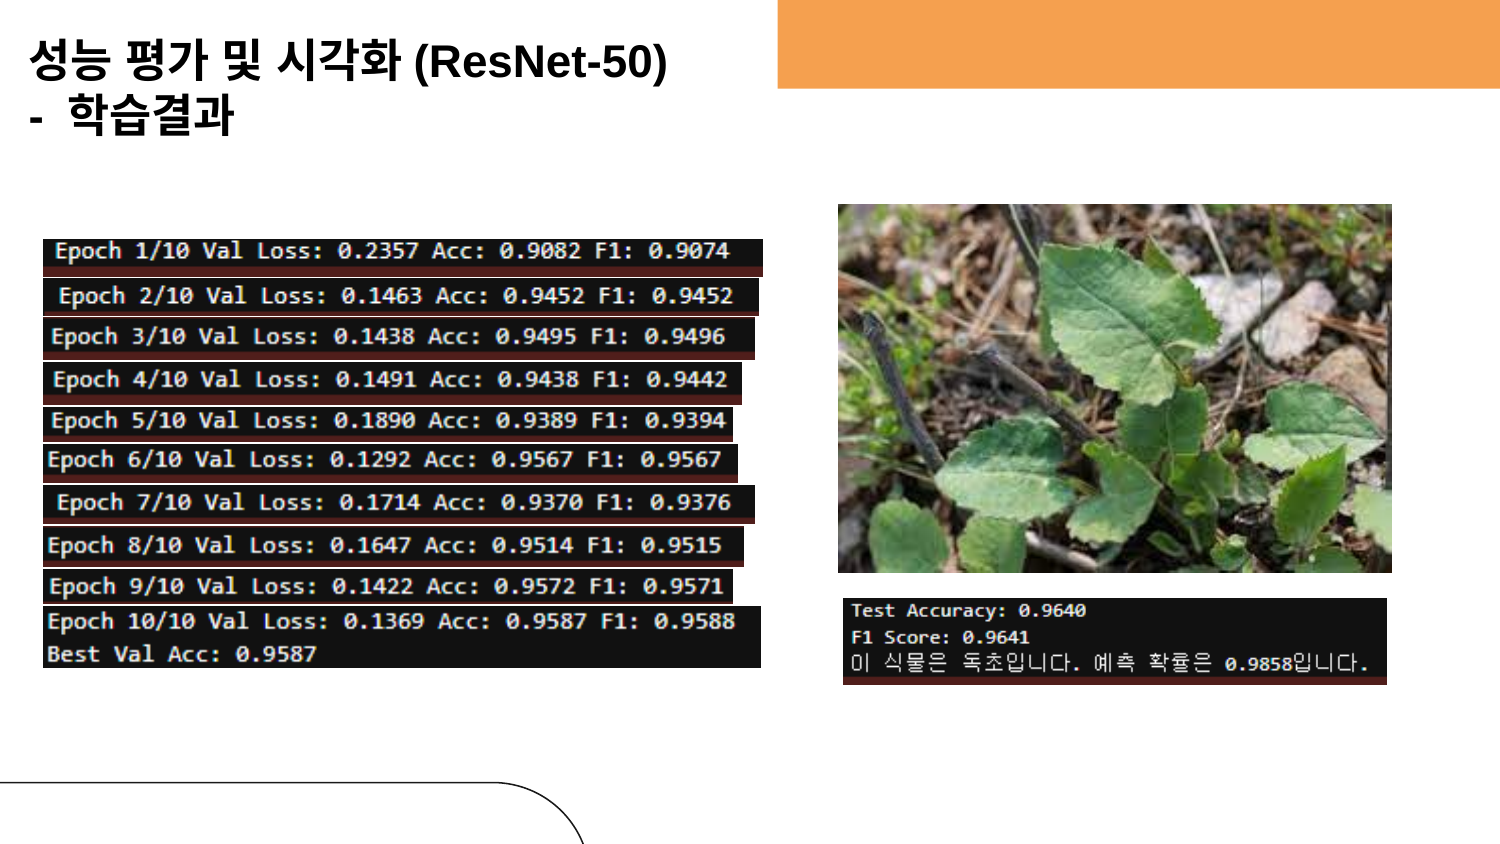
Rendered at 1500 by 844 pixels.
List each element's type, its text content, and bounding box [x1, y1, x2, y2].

picture [843, 598, 1387, 685]
title 성능 평가 및 시각화(ResNet-50) - 학습결과 [13, 16, 971, 167]
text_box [43, 239, 763, 669]
picture [838, 204, 1392, 573]
